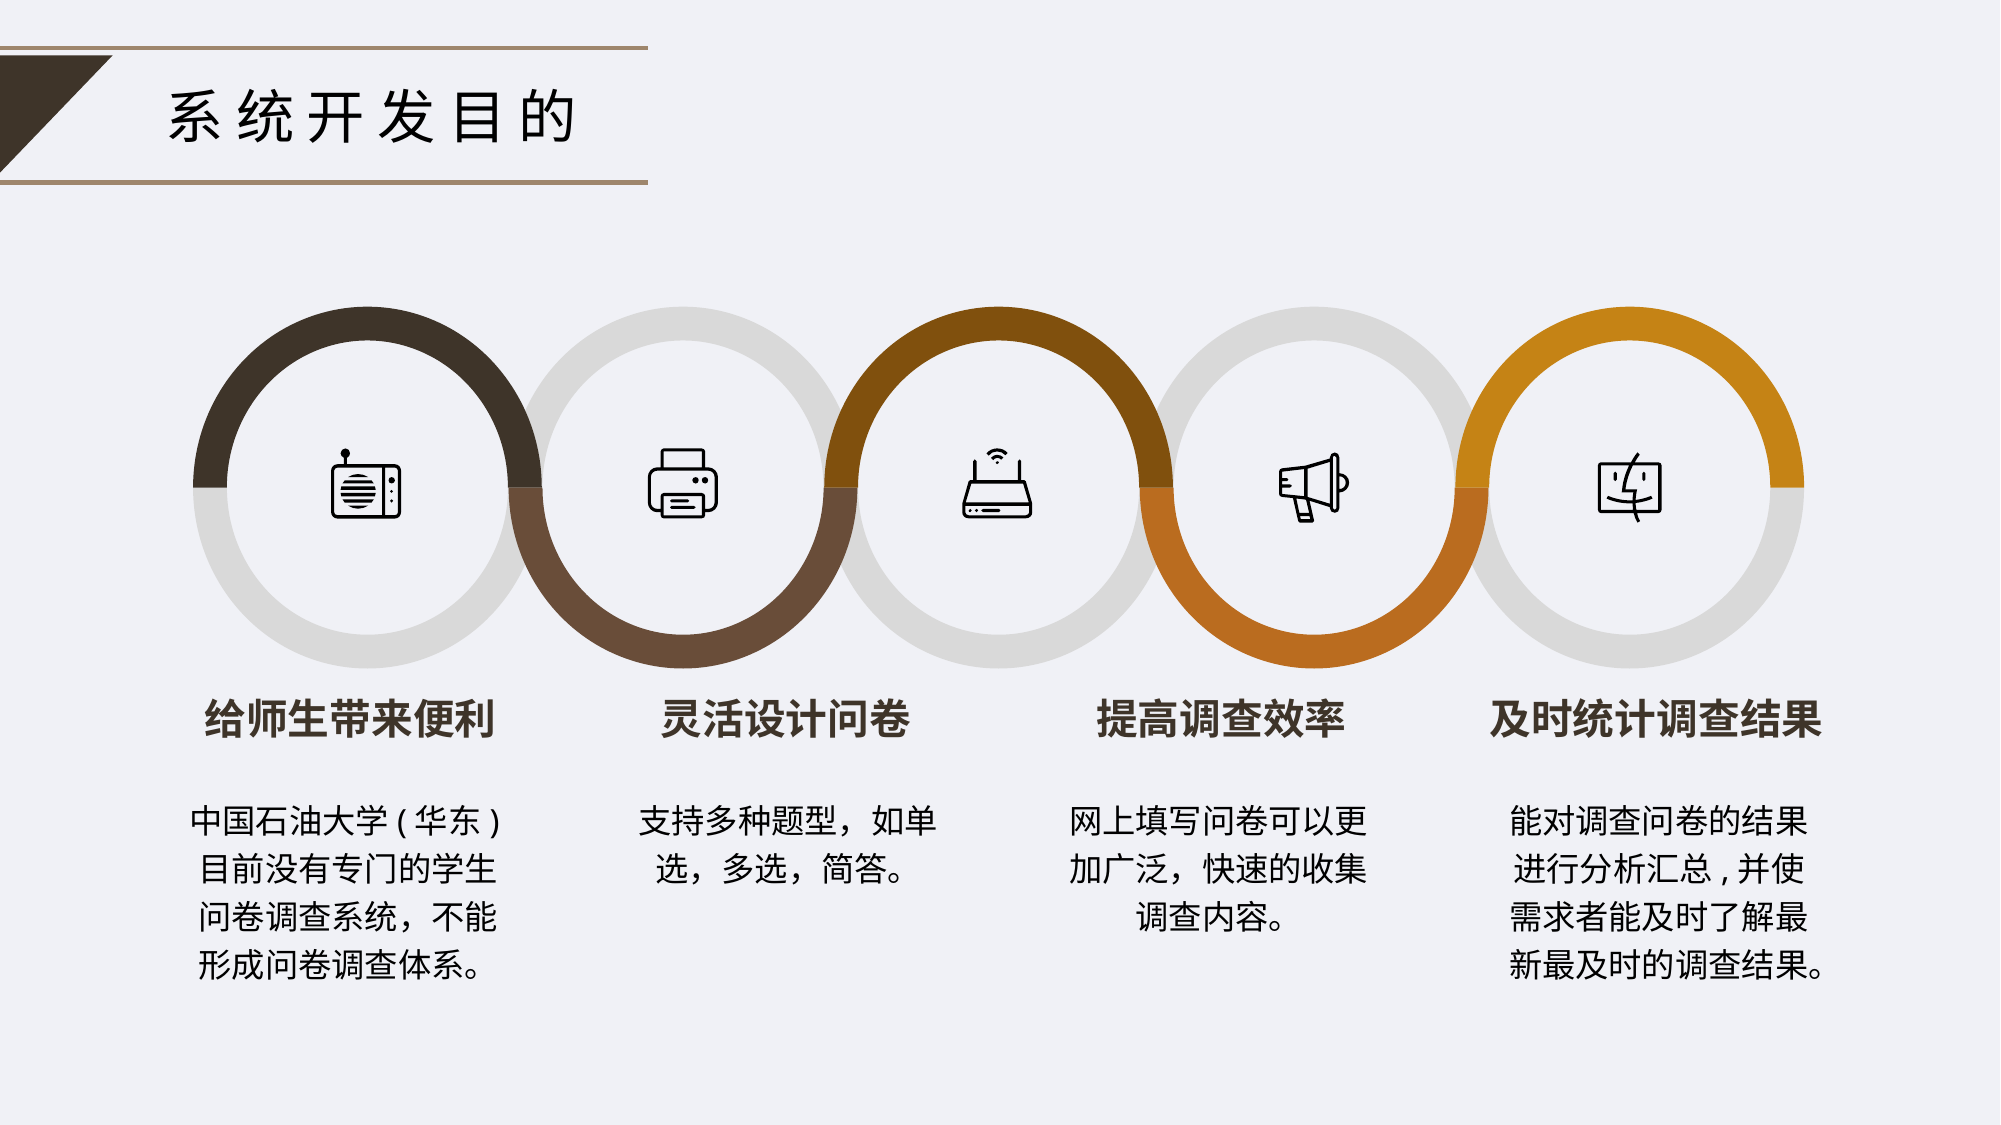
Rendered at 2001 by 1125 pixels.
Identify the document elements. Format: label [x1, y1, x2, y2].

text_box [189, 306, 1818, 1006]
text_box [0, 48, 648, 183]
